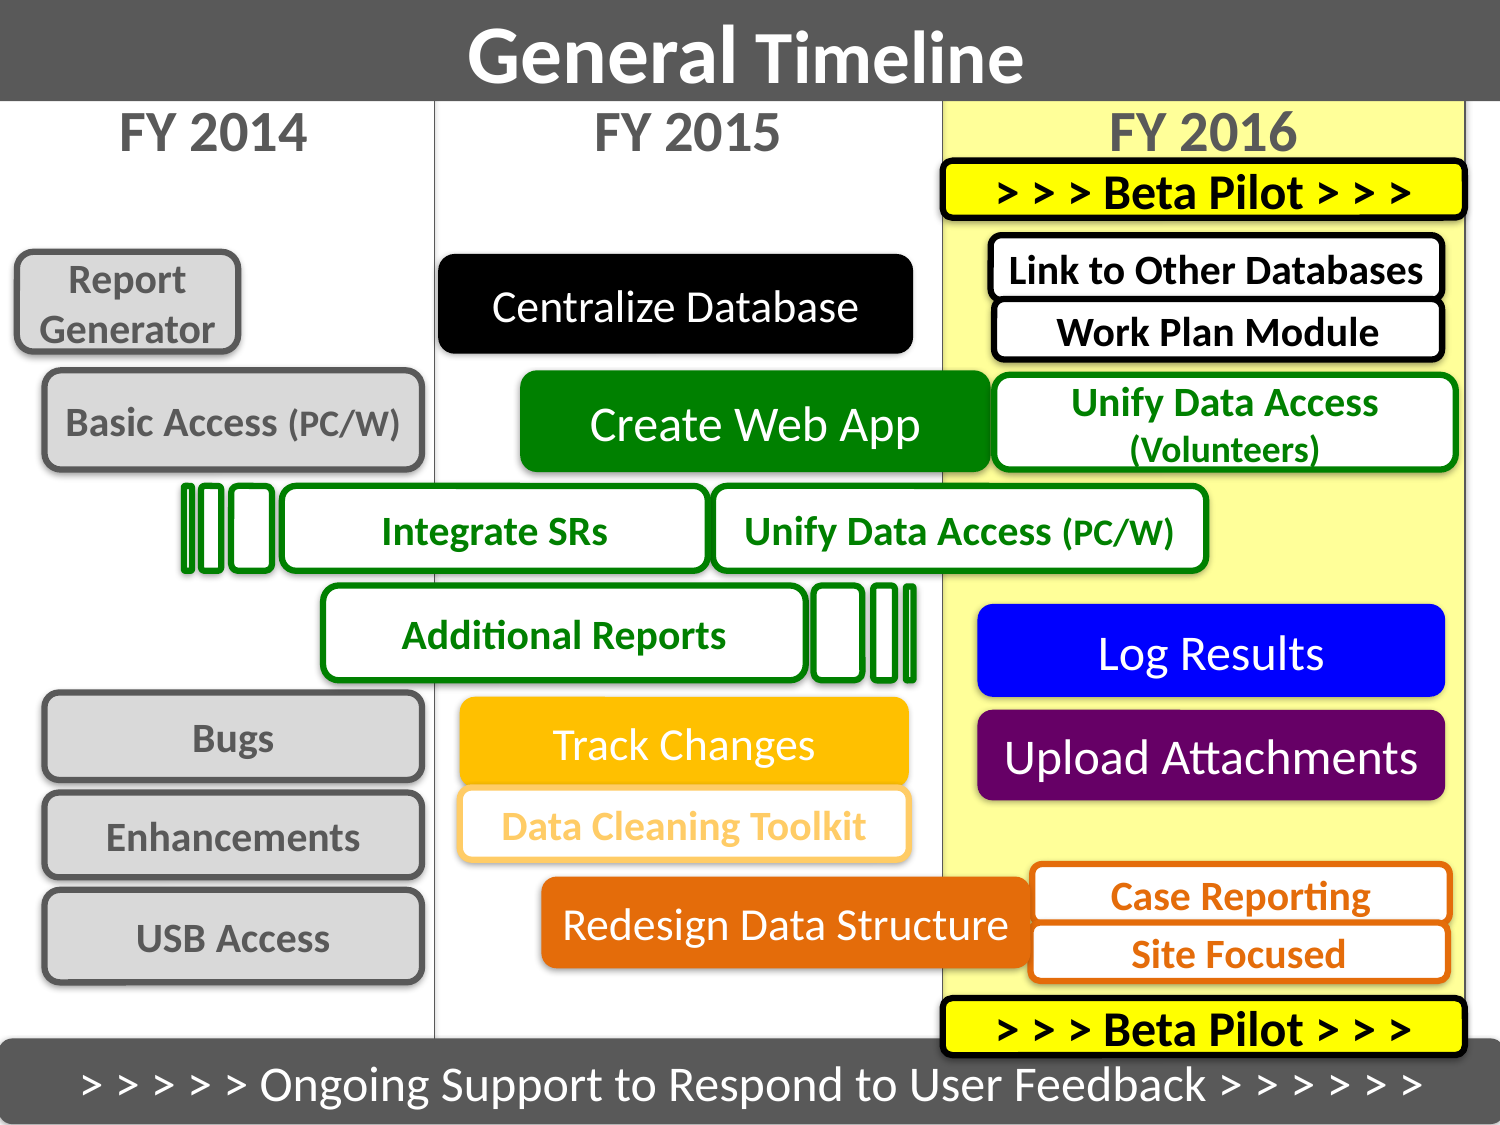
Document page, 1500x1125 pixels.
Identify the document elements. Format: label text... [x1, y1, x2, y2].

text_box FY 2016 [947, 102, 1466, 161]
text_box > > > Beta Pilot > > > [939, 994, 1469, 1059]
text_box Bugs [41, 689, 426, 784]
text_box [180, 482, 196, 574]
text_box [198, 482, 225, 574]
text_box FY 2015 [438, 581, 943, 1033]
text_box Enhancements [41, 789, 426, 881]
text_box Create Web App [517, 367, 992, 476]
text_box Site Focused [1028, 919, 1452, 985]
text_box Data Cleaning Toolkit [456, 784, 912, 863]
text_box Unify Data Access (Volunteers) [991, 371, 1459, 473]
text_box FY 2016 [947, 224, 1466, 998]
text_box Unify Data Access (PC/W) [712, 482, 1210, 574]
text_box Integrate SRs [280, 482, 711, 574]
text_box Log Results [974, 600, 1449, 700]
text_box FY 2015 [438, 102, 943, 481]
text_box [322, 585, 914, 681]
text_box Redesign Data Structure [538, 873, 1034, 972]
text_box > > > Beta Pilot > > > [939, 157, 1469, 221]
text_box Case Reporting [1029, 860, 1453, 923]
text_box Work Plan Module [990, 295, 1446, 363]
text_box [228, 482, 276, 574]
text_box FY 2014 [0, 102, 435, 1037]
text_box Track Changes [456, 693, 912, 786]
title General Timeline [0, 0, 1500, 102]
text_box > > > > > Ongoing Support to Respond to User Feedback > > > > > > [0, 1035, 1500, 1125]
text_box Report Generator [13, 248, 242, 355]
text_box USB Access [41, 887, 426, 986]
text_box Link to Other Databases [987, 232, 1446, 300]
text_box Upload Attachments [974, 706, 1449, 804]
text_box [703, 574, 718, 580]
text_box Centralize Database [434, 250, 917, 357]
text_box Basic Access (PC/W) [41, 367, 426, 473]
